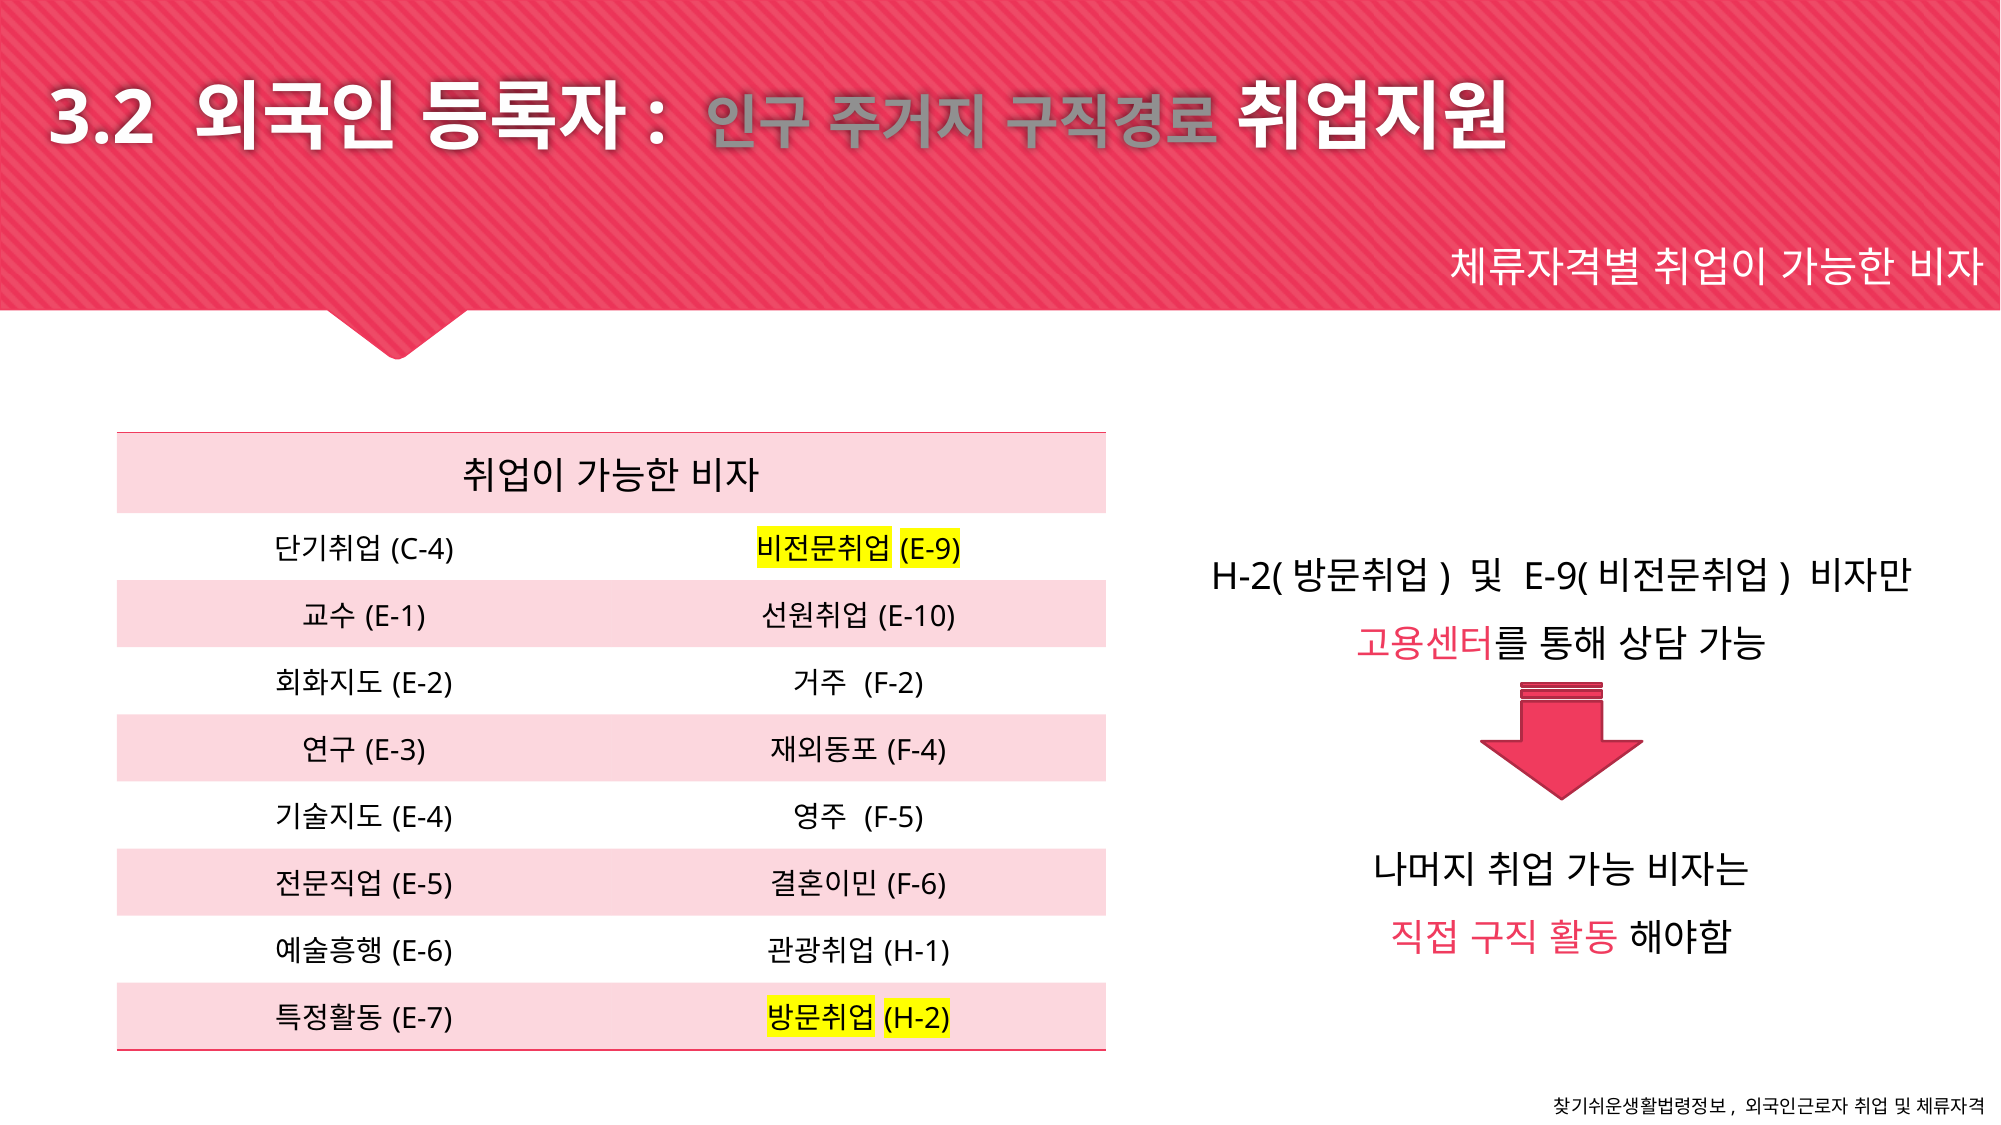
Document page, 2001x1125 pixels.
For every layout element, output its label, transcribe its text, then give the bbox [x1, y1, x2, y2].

table_cell 거주 (F-2) [611, 647, 1106, 714]
table_cell 예술흥행(E-6) [117, 916, 611, 983]
table_cell 관광취업(H-1) [611, 916, 1106, 983]
table_cell 전문직업(E-5) [117, 849, 611, 916]
table_cell 재외동포(F-4) [611, 714, 1106, 781]
text_box 체류자격별 취업이 가능한 비자 [753, 233, 2000, 299]
table_cell 방문취업(H-2) [611, 983, 1106, 1049]
text_box 3.2 외국인 등록자: 인구 주거지 구직경로 취업지원 [33, 60, 1768, 220]
table_cell 연구(E-3) [117, 714, 611, 781]
table_cell 교수(E-1) [117, 580, 611, 647]
table_cell 기술지도(E-4) [117, 781, 611, 849]
table_cell 비전문취업(E-9) [611, 513, 1106, 580]
table_header 취업이 가능한 비자 [117, 433, 1106, 513]
table_cell 단기취업(C-4) [117, 513, 611, 580]
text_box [1194, 521, 1929, 961]
text_box 찾기쉬운생활법령정보, 외국인근로자 취업 및 체류자격 [1208, 1087, 2000, 1125]
table_cell 특정활동(E-7) [117, 983, 611, 1049]
table_cell 결혼이민(F-6) [611, 849, 1106, 916]
table_cell 영주 (F-5) [611, 781, 1106, 849]
table_cell 회화지도(E-2) [117, 647, 611, 714]
table_cell 선원취업(E-10) [611, 580, 1106, 647]
